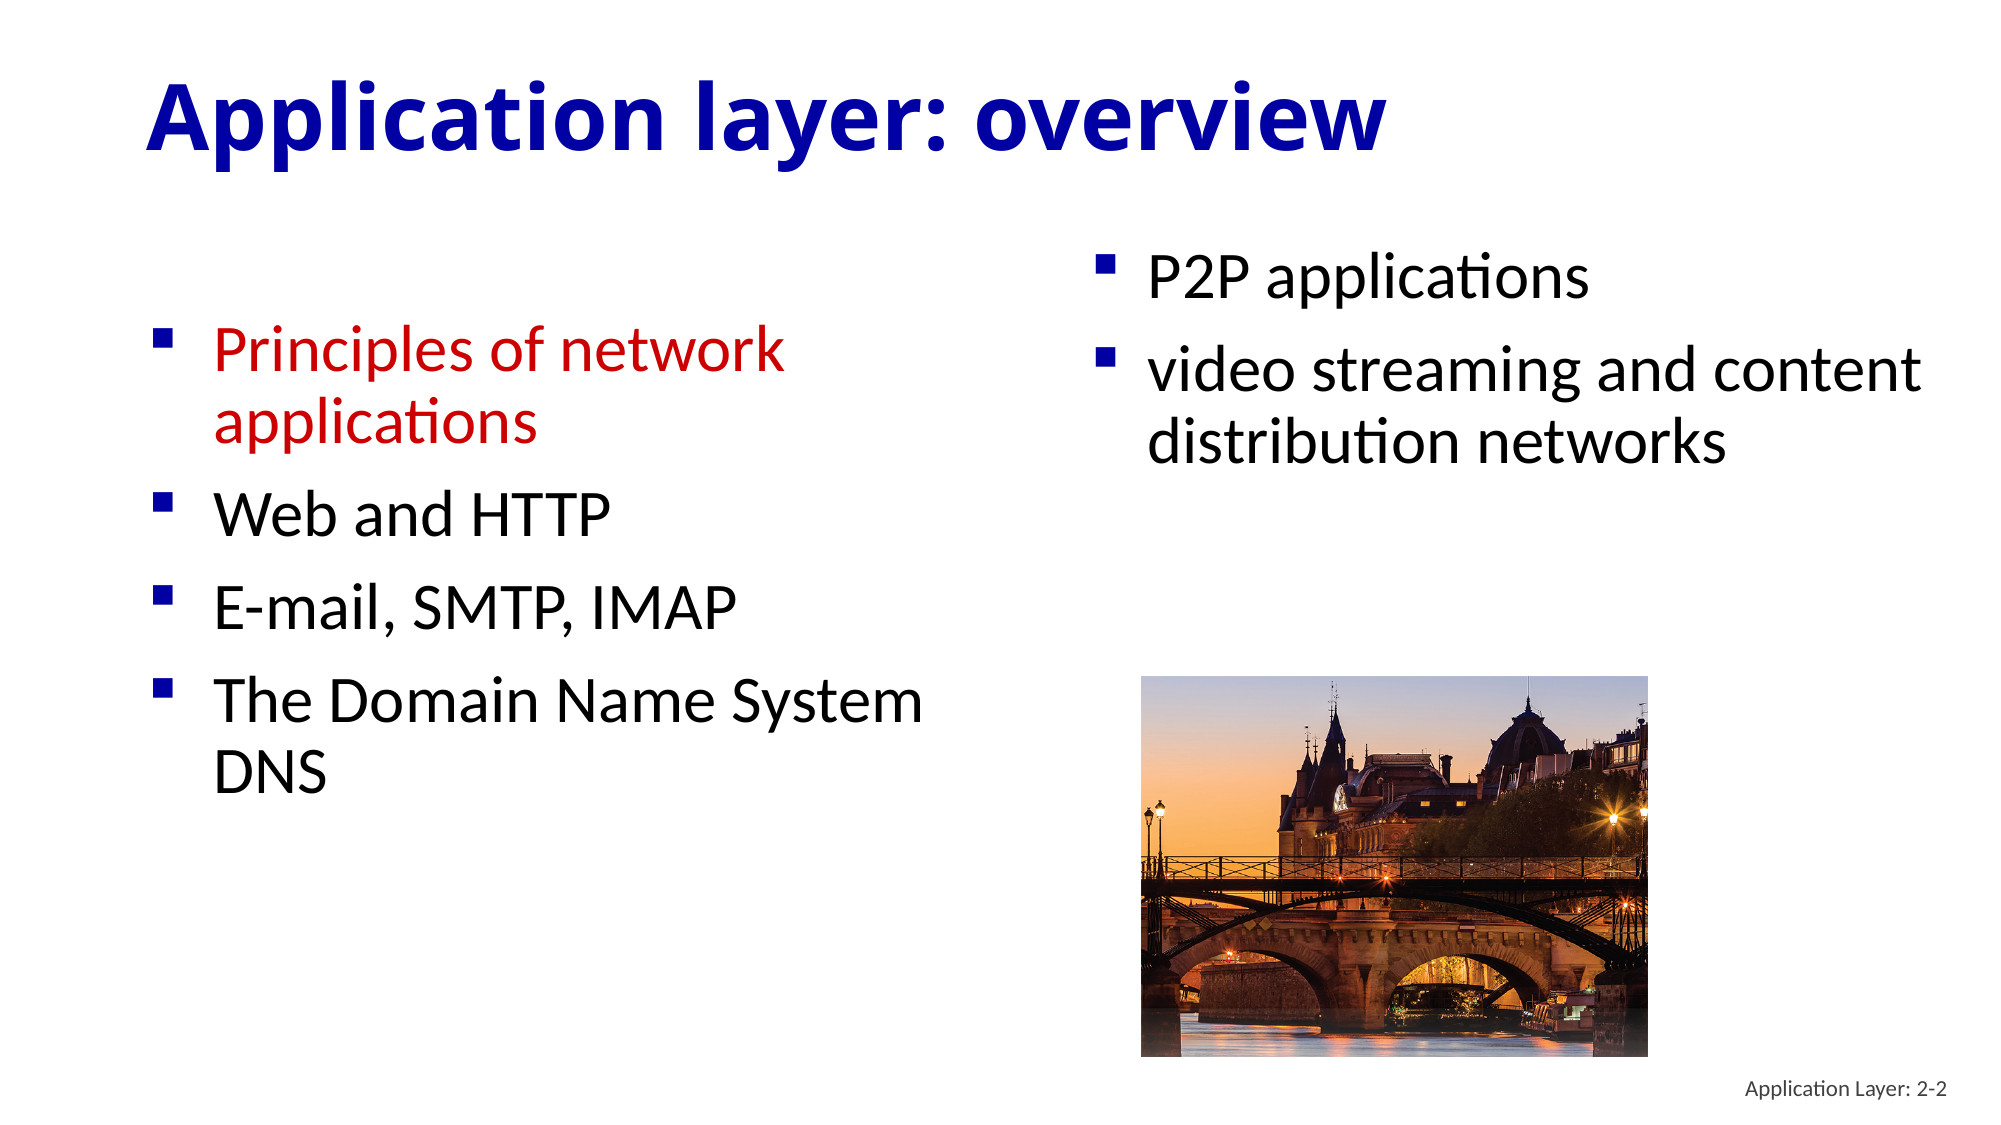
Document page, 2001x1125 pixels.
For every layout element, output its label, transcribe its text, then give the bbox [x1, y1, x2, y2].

picture [1141, 676, 1648, 1057]
text_box Principles of network applications Web and HTTP E-mail, SMTP, IMAP The Domain Name System DNS [132, 306, 1004, 1021]
text_box P2P applications video streaming and content distribution networks [1075, 233, 1963, 1021]
slide_number Application Layer: 2-2 [1512, 1056, 1963, 1117]
title Application layer: overview [131, 47, 1856, 195]
